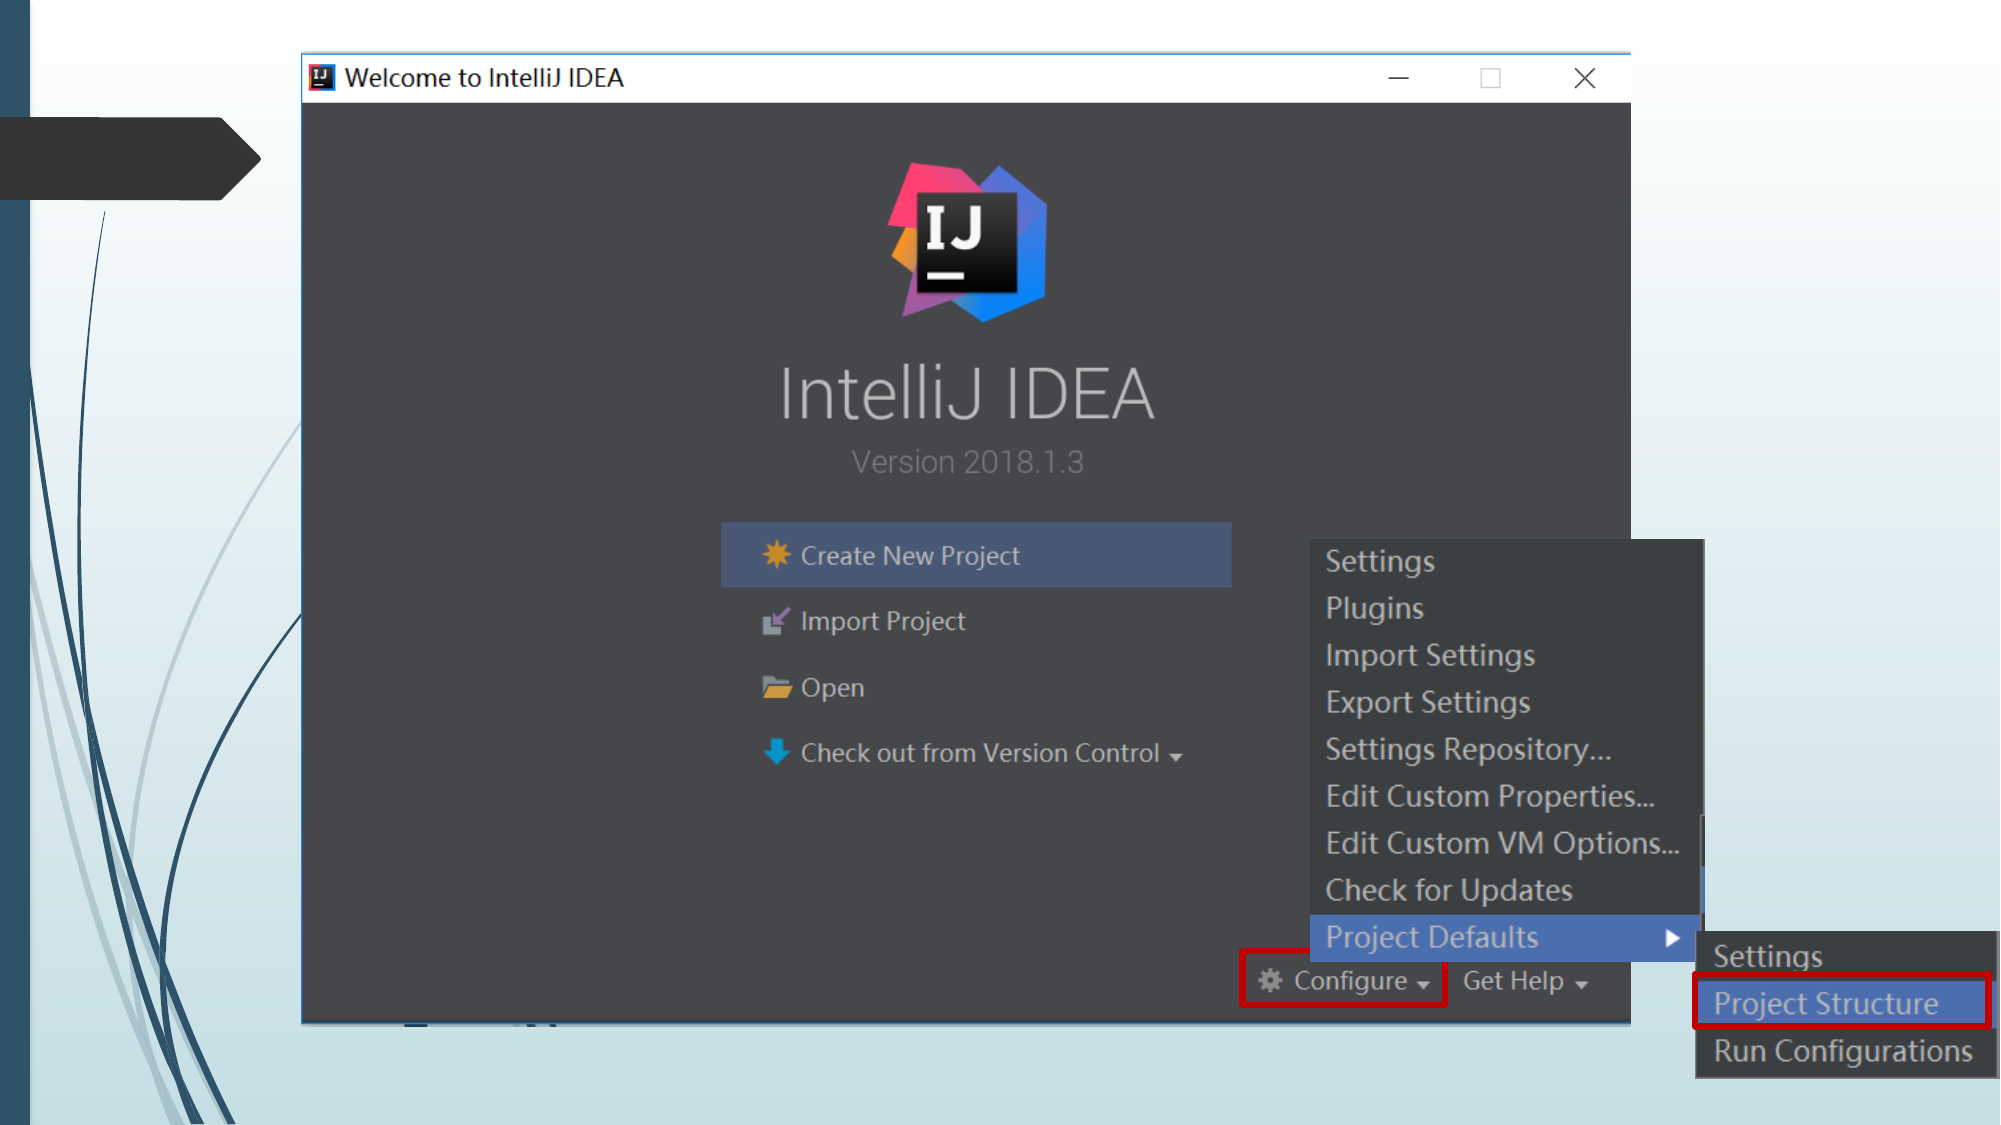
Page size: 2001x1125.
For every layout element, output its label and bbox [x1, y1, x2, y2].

text_box [1310, 539, 2000, 1079]
picture [300, 51, 1631, 1027]
